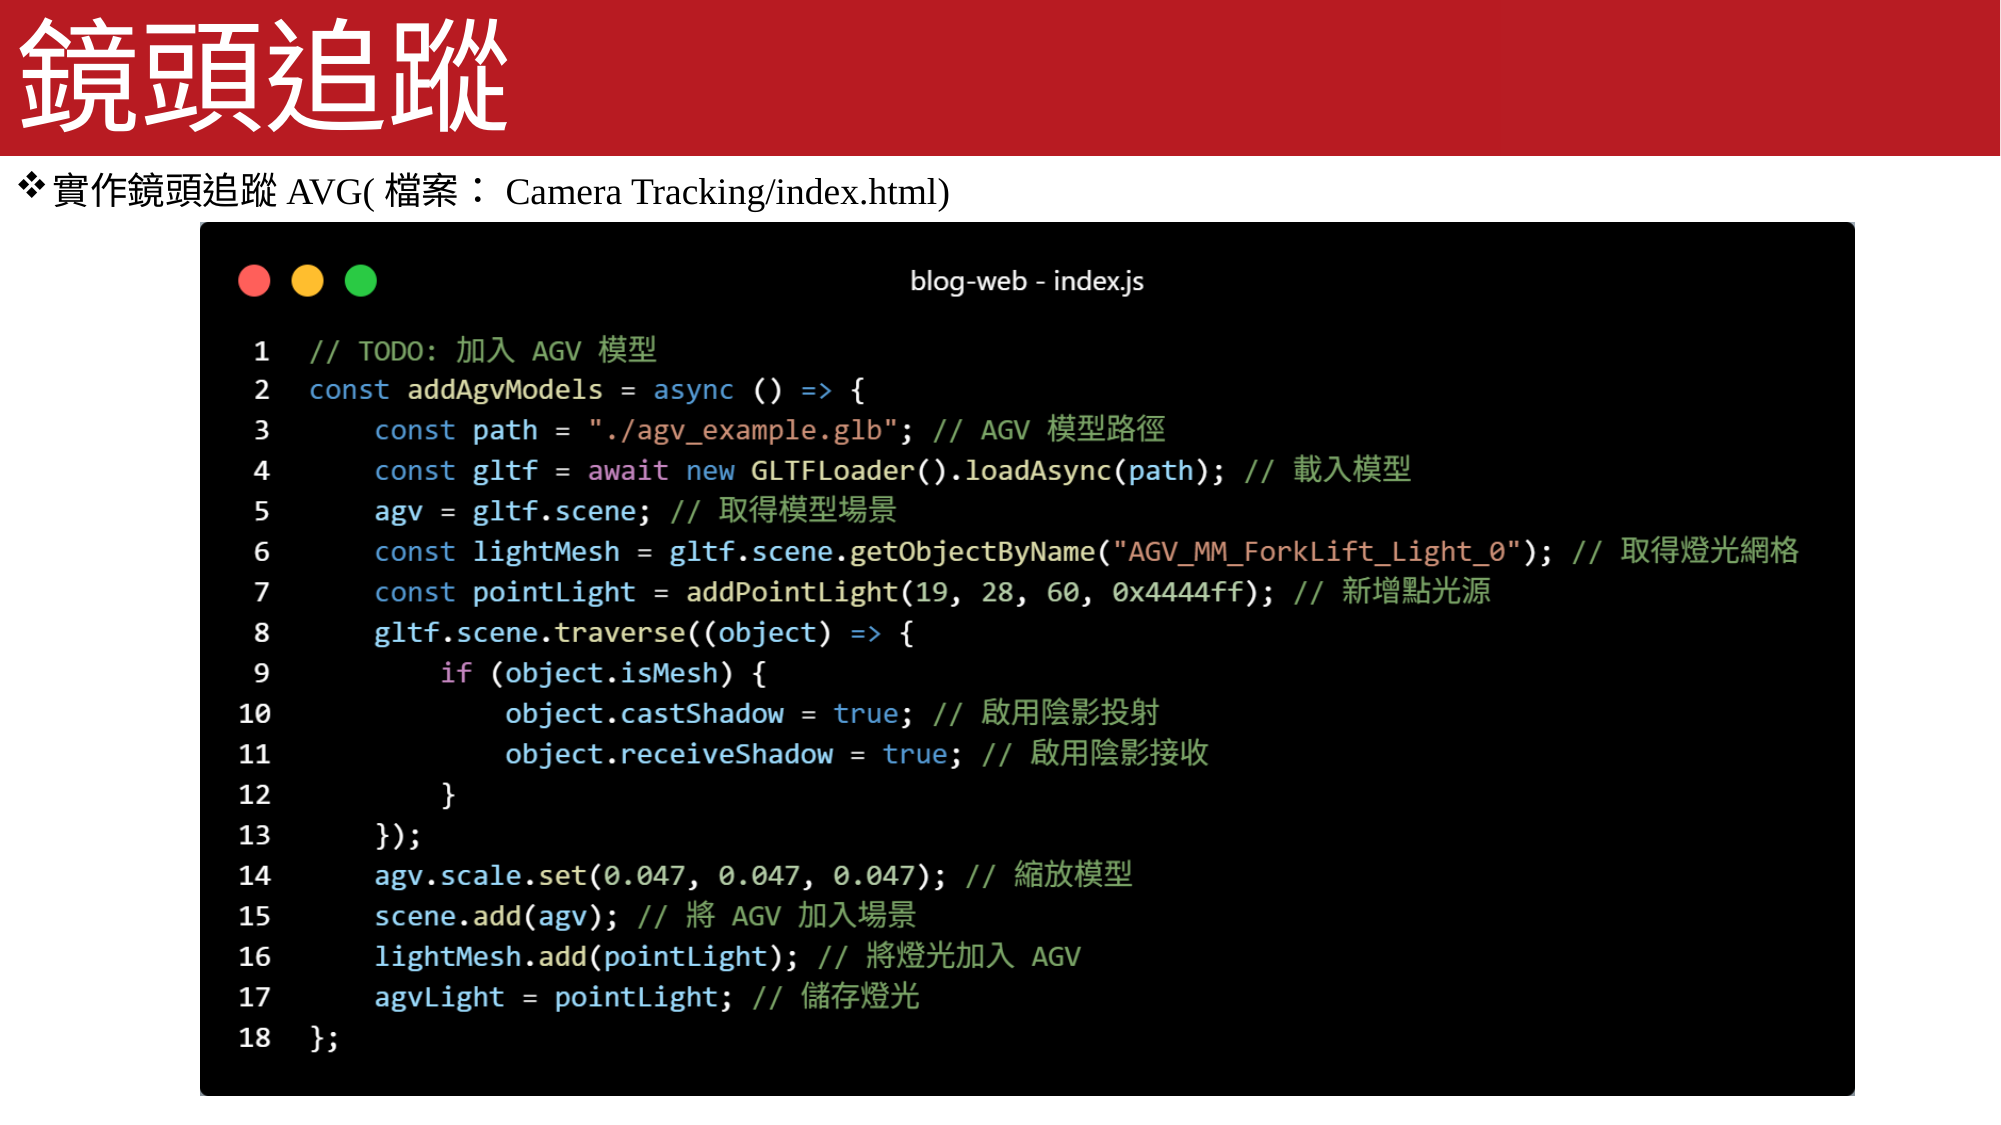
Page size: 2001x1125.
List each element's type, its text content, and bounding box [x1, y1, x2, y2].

title 鏡頭追蹤 [1, 0, 1727, 156]
picture [199, 222, 1855, 1096]
list 實作鏡頭追蹤AVG(檔案：Camera Tracking/index.html) [0, 159, 1988, 987]
